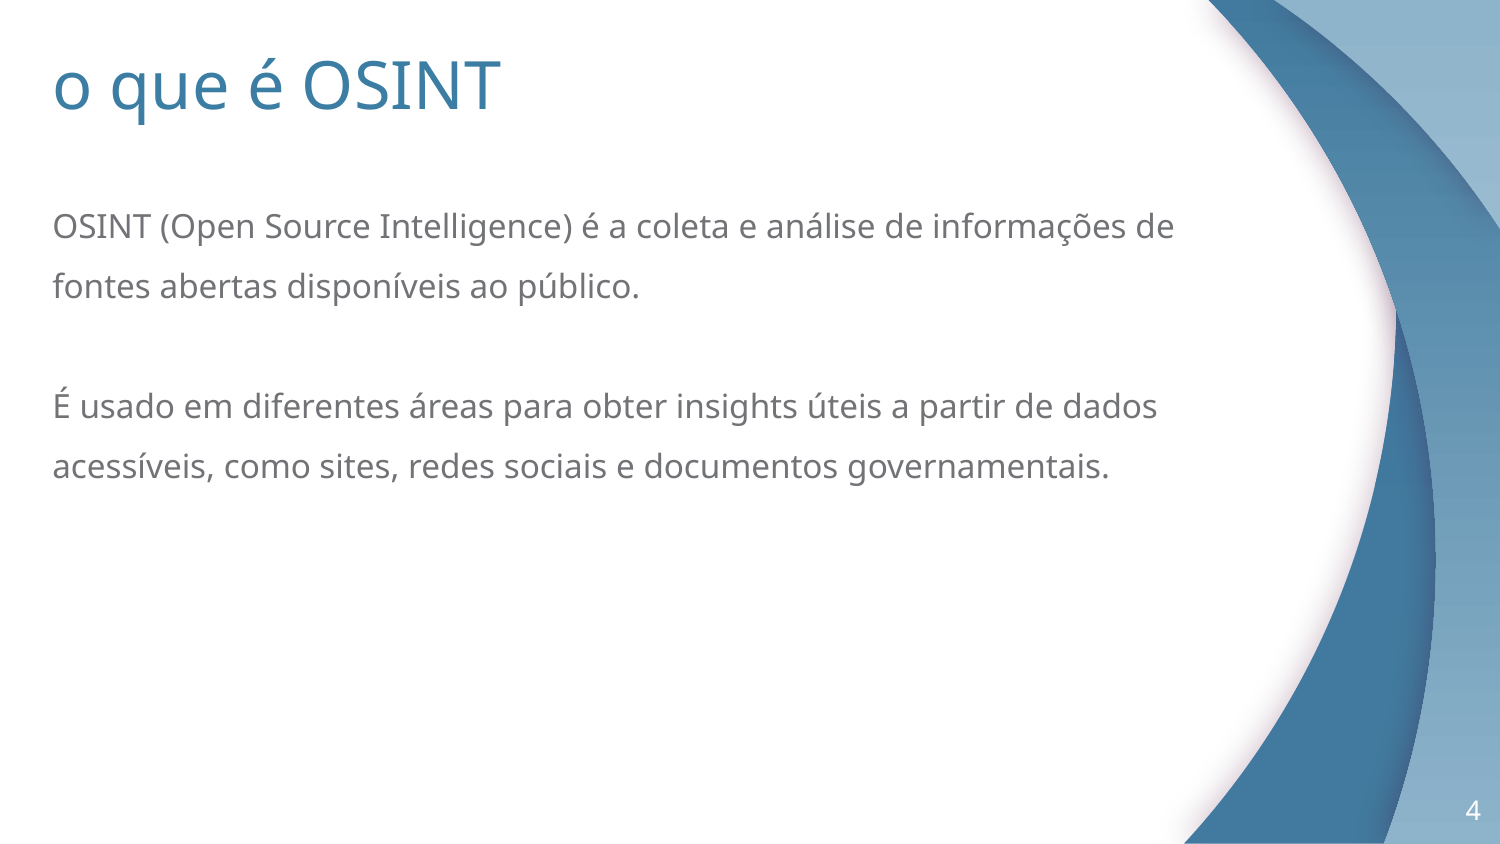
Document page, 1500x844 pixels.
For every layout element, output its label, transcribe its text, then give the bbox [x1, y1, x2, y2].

list OSINT (Open Source Intelligence) é a coleta e análise de informações de fontes abertas disponíveis ao público. É usado em diferentes áreas para obter insights úteis a partir de dados acessíveis, como sites, redes sociais e documentos governamentais. [52, 132, 1195, 643]
title o que é OSINT [52, 58, 1195, 124]
slide_number 4 [1391, 779, 1482, 844]
